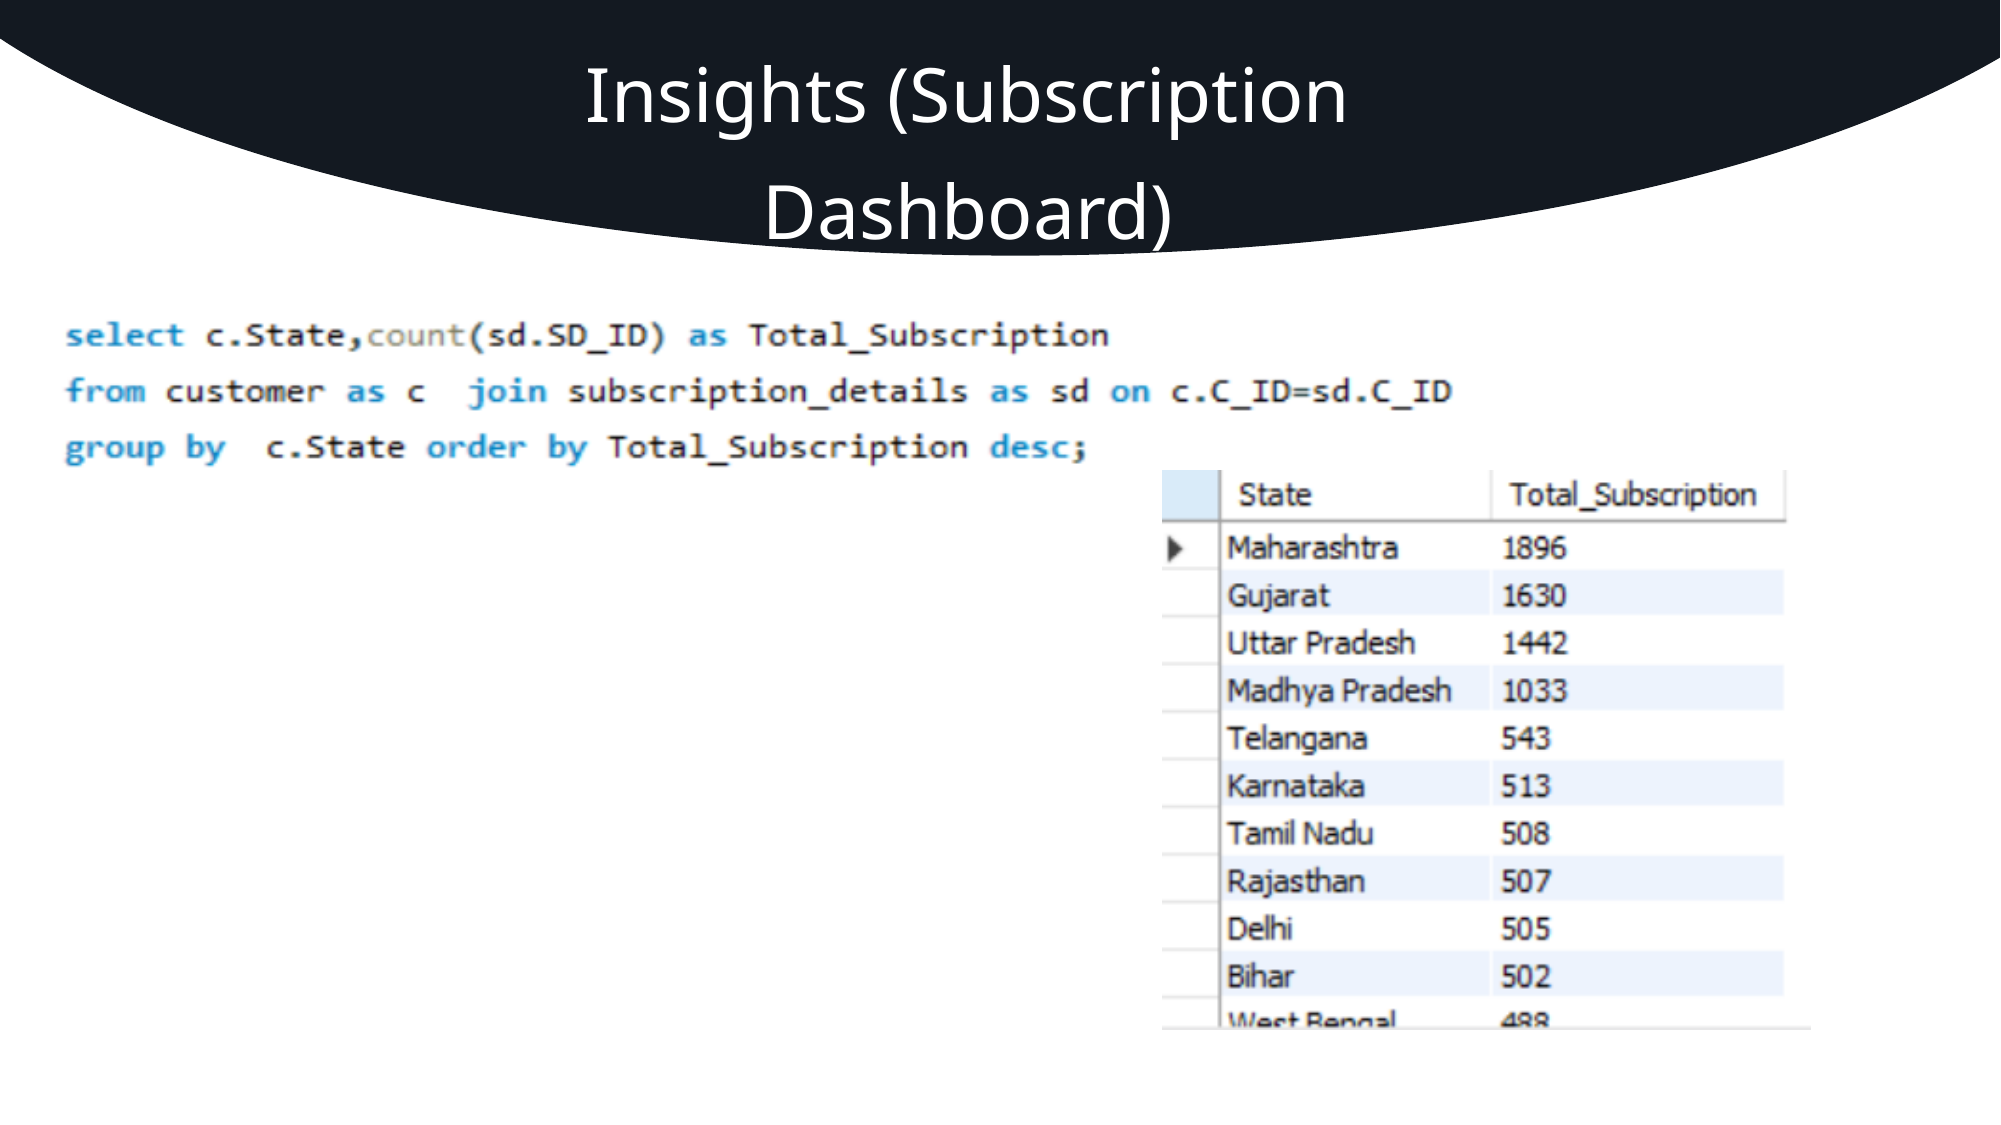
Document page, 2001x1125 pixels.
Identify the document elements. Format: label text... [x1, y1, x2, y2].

picture [13, 306, 1811, 1031]
text_box Insights (Subscription Dashboard) [411, 13, 1525, 263]
text_box [0, 0, 2000, 215]
